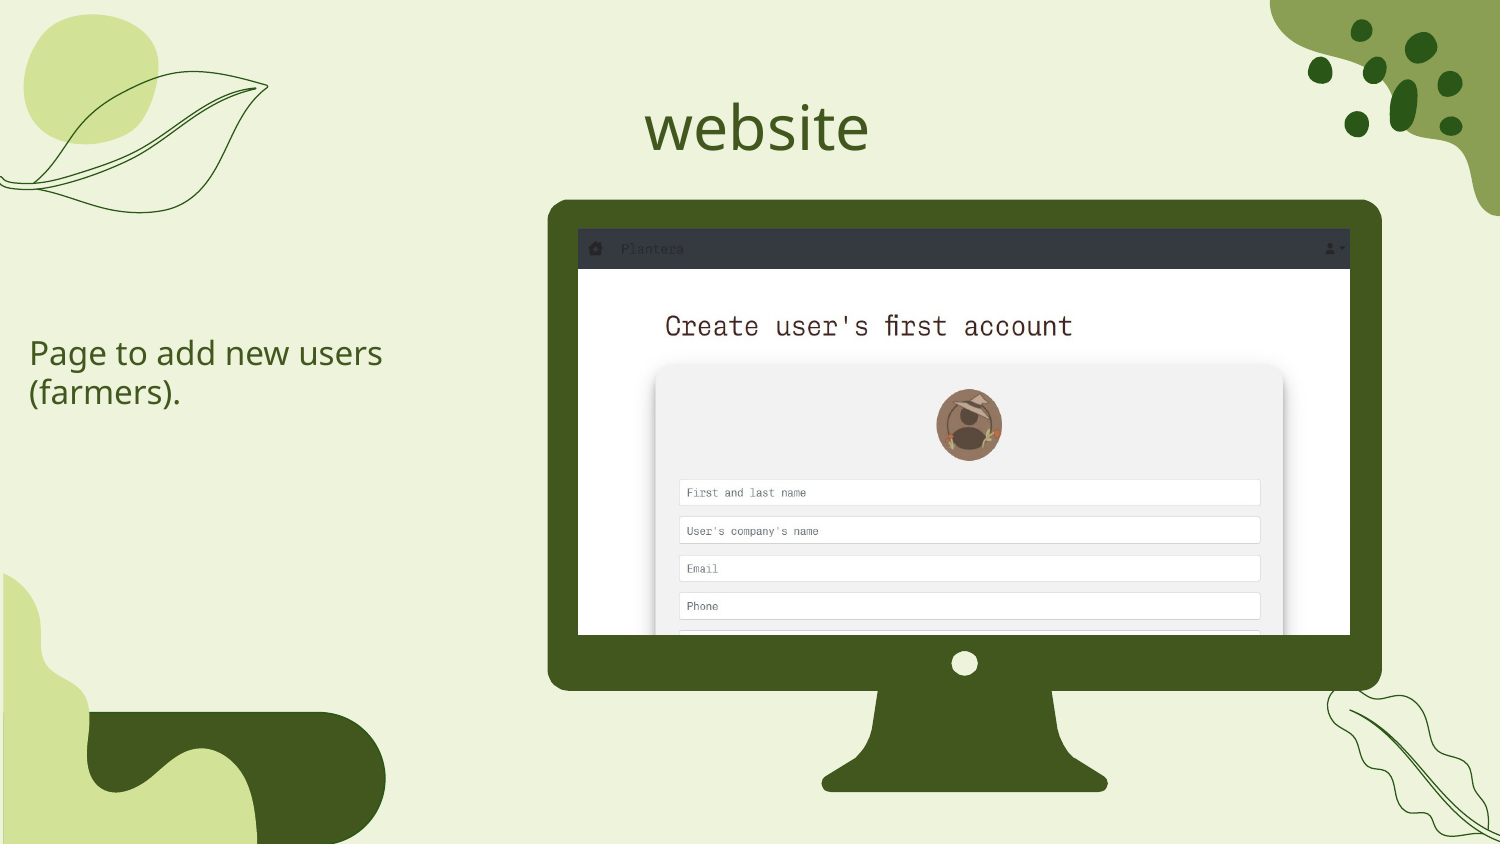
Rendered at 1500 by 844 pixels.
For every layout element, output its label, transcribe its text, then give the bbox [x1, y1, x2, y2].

text_box [547, 199, 1382, 793]
text_box Page to add new users (farmers). [14, 316, 547, 547]
picture [578, 228, 1351, 635]
text_box website [118, 72, 1382, 167]
